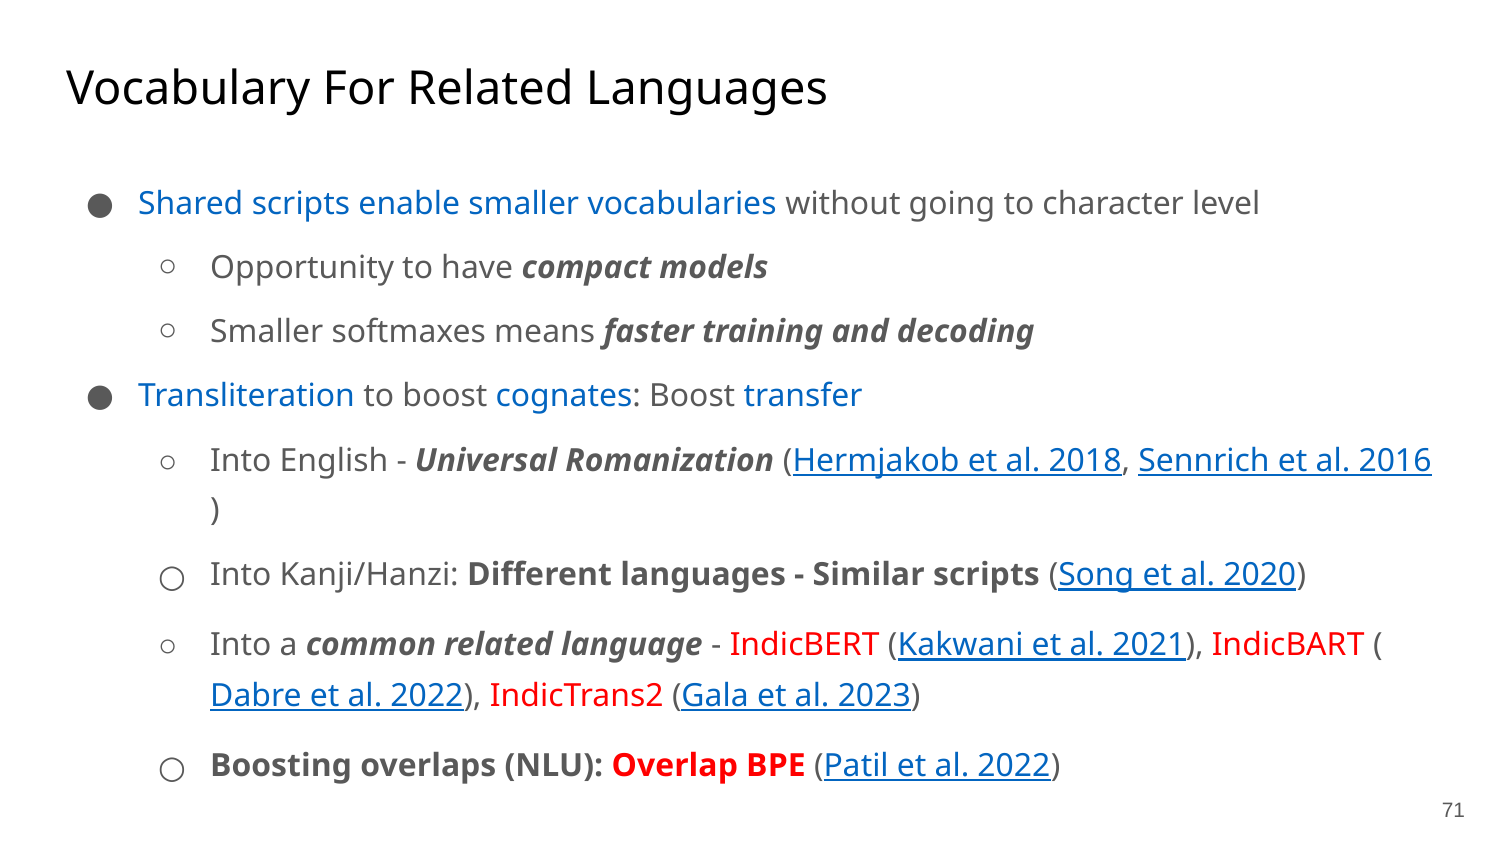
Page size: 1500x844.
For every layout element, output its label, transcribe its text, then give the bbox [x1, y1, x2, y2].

title Vocabulary For Related Languages [51, 42, 1449, 137]
slide_number ‹#› [1389, 776, 1480, 842]
list Shared scripts enable smaller vocabularies without going to character level Opportunity to have compact models Smaller softmaxes means faster training and decoding Transliteration to boost cognates: Boost transfer Into English - Universal Romanization (Hermjakob et al. 2018, Sennrich et al. 2016) Into Kanji/Hanzi: Different languages - Similar scripts (Song et al. 2020) Into a common related language - IndicBERT (Kakwani et al. 2021), IndicBART (Dabre et al. 2022), IndicTrans2 (Gala et al. 2023) Boosting overlaps (NLU): Overlap BPE (Patil et al. 2022) [51, 161, 1449, 813]
